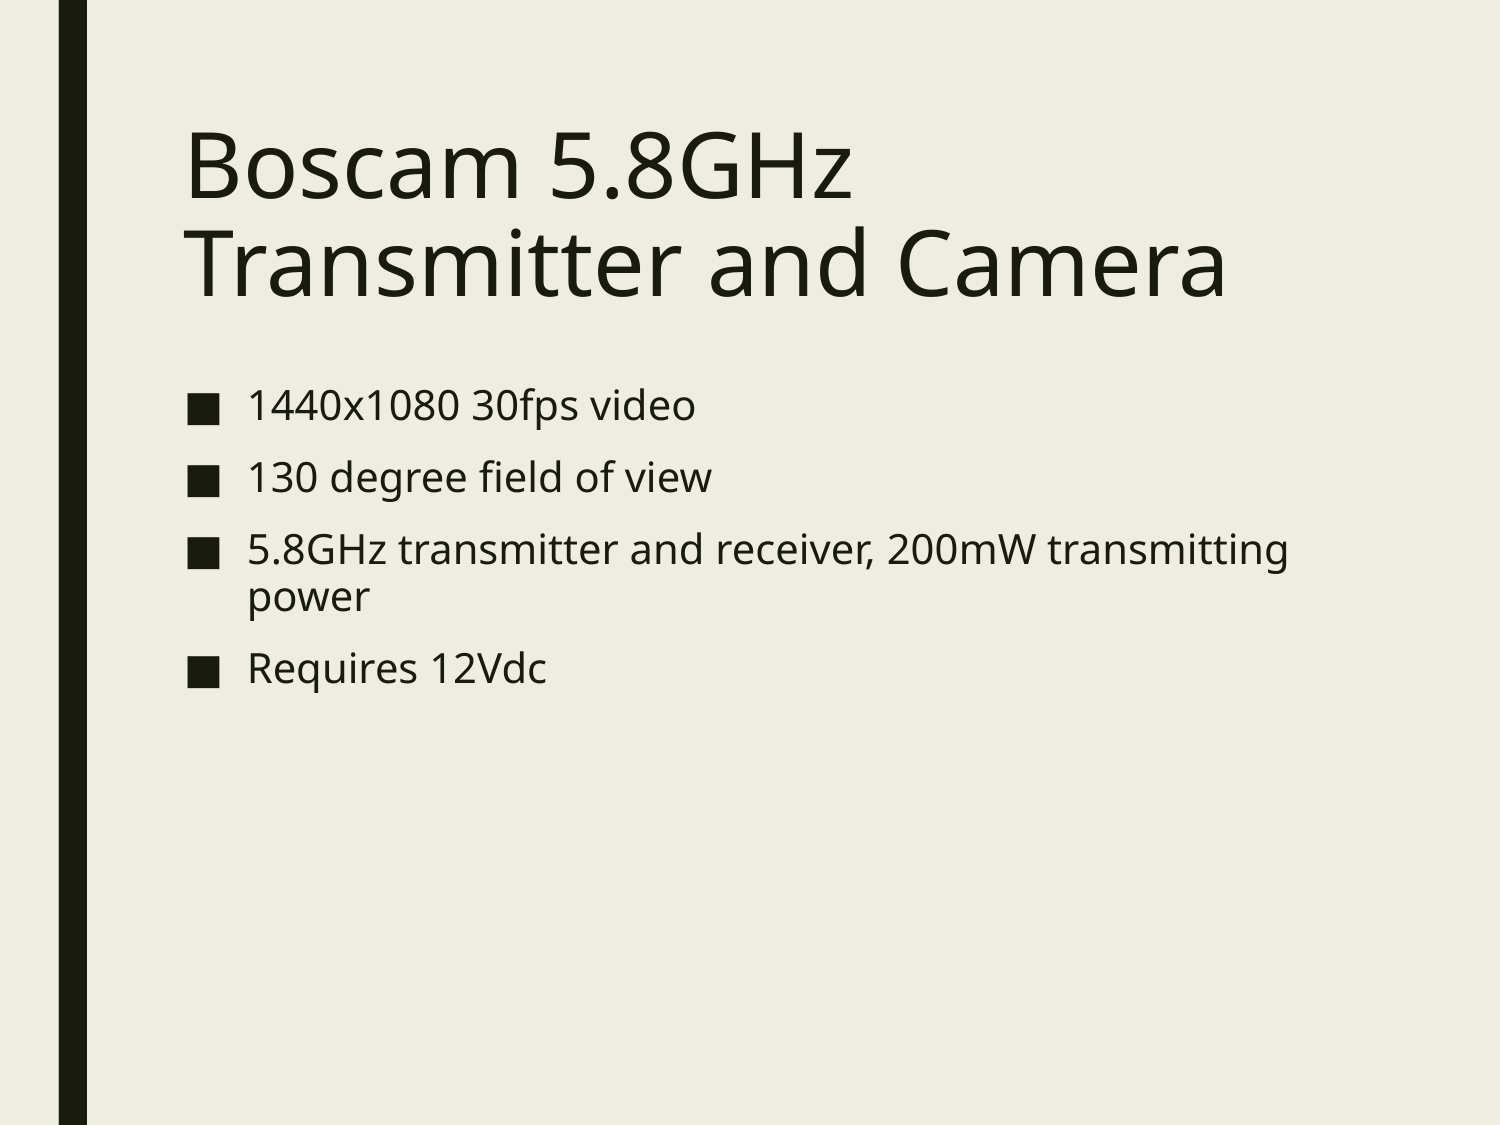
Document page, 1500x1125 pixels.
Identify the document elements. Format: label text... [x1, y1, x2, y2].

list 1440x1080 30fps video 130 degree field of view 5.8GHz transmitter and receiver, 200mW transmitting power Requires 12Vdc [168, 375, 1351, 963]
title Boscam 5.8GHz Transmitter and Camera [168, 112, 1351, 357]
